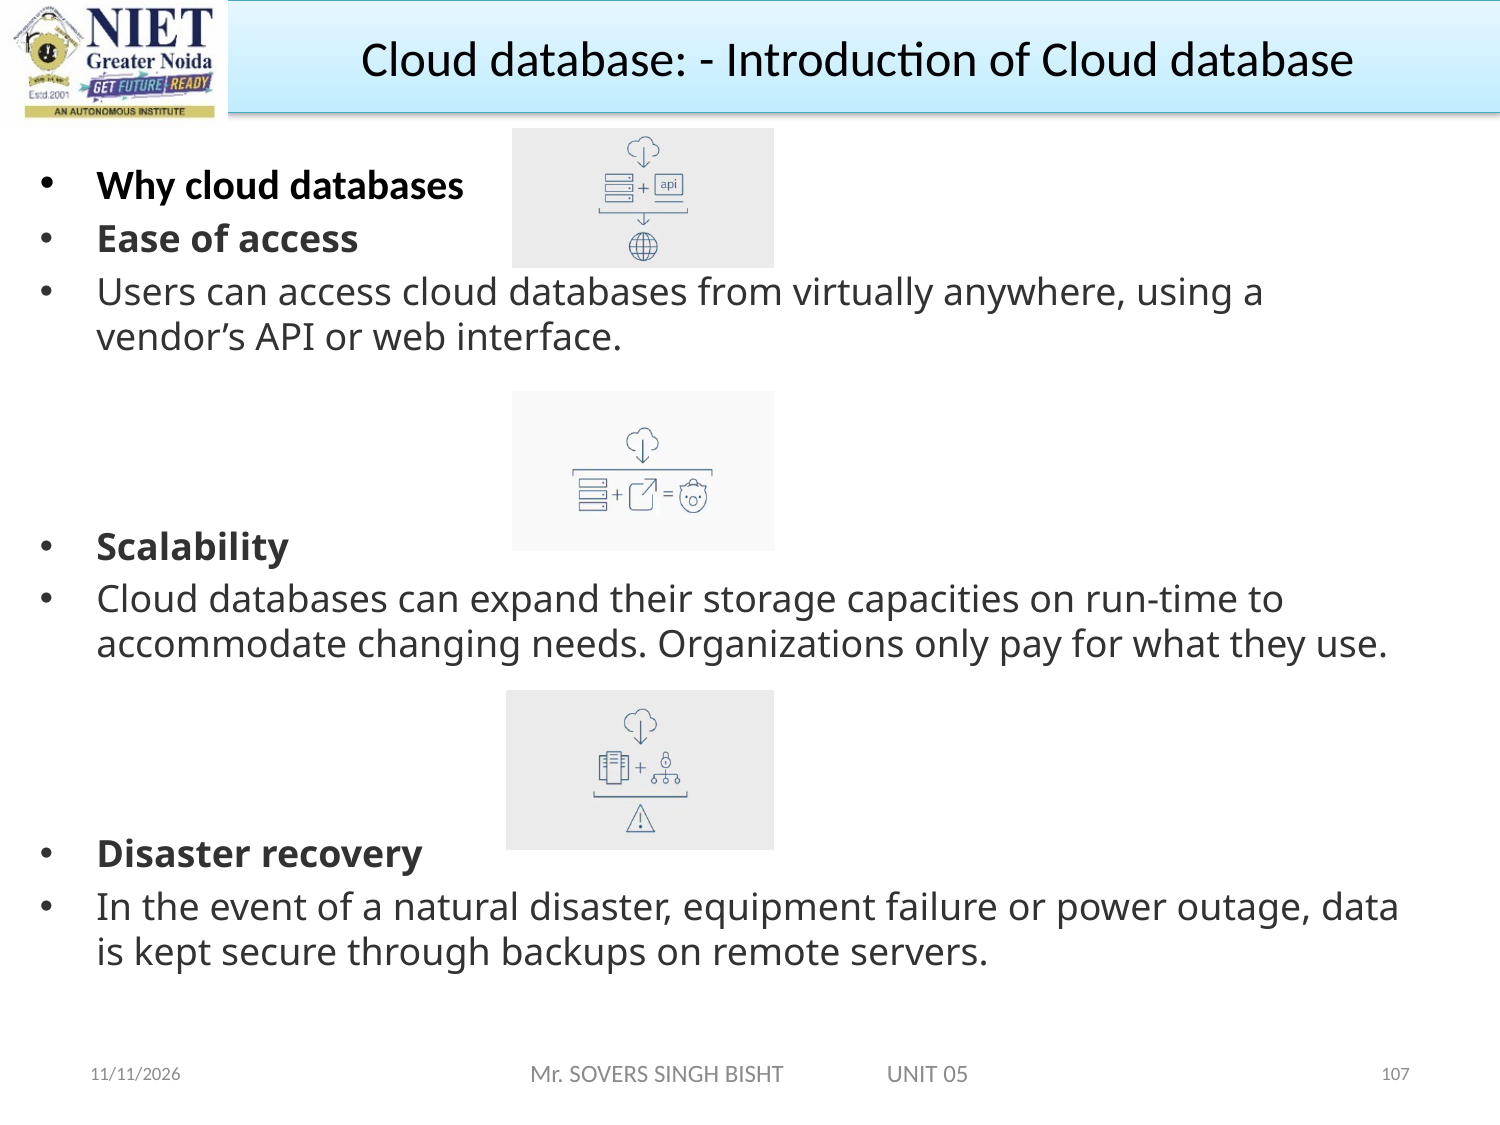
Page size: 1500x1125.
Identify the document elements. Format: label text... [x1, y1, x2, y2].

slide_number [75, 1042, 425, 1103]
slide_number 107 [1074, 1042, 1425, 1103]
list Why cloud databases Ease of access Users can access cloud databases from virtually anywhere, using a vendor’s API or web interface. Scalability Cloud databases can expand their storage capacities on run-time to accommodate changing needs. Organizations only pay for what they use. Disaster recovery In the event of a natural disaster, equipment failure or power outage, data is kept secure through backups on remote servers. [24, 149, 1425, 1005]
footer Mr. SOVERS SINGH BISHT UNIT 05 [512, 1042, 988, 1103]
picture [0, 0, 238, 130]
picture [512, 128, 774, 269]
text_box Cloud database: - Introduction of Cloud database [231, 0, 1500, 113]
picture [512, 391, 774, 552]
picture [506, 690, 774, 850]
